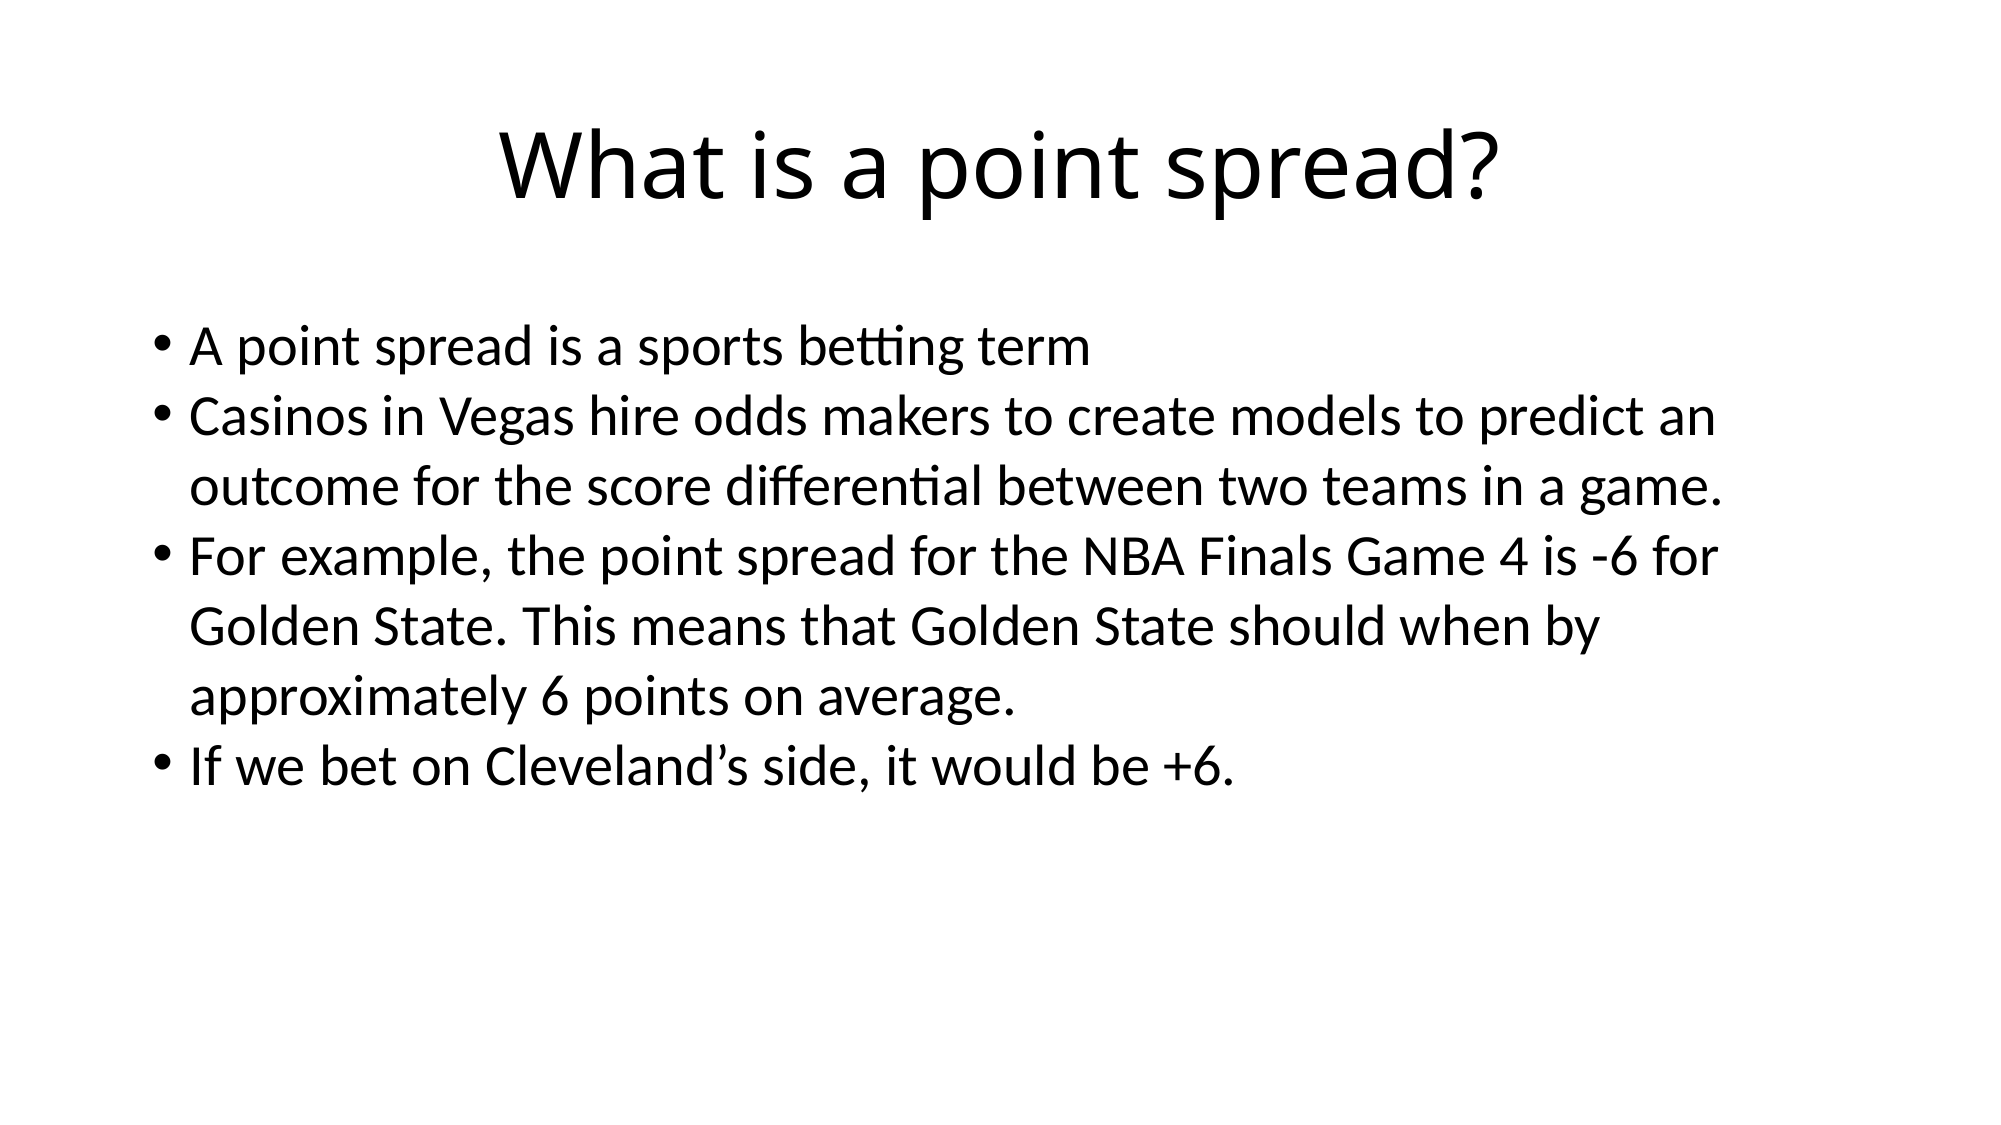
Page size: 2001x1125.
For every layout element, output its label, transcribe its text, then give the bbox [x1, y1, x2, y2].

list A point spread is a sports betting term Casinos in Vegas hire odds makers to create models to predict an outcome for the score differential between two teams in a game. For example, the point spread for the NBA Finals Game 4 is -6 for Golden State. This means that Golden State should when by approximately 6 points on average. If we bet on Cleveland’s side, it would be +6. [137, 299, 1863, 1014]
title What is a point spread? [137, 59, 1863, 278]
